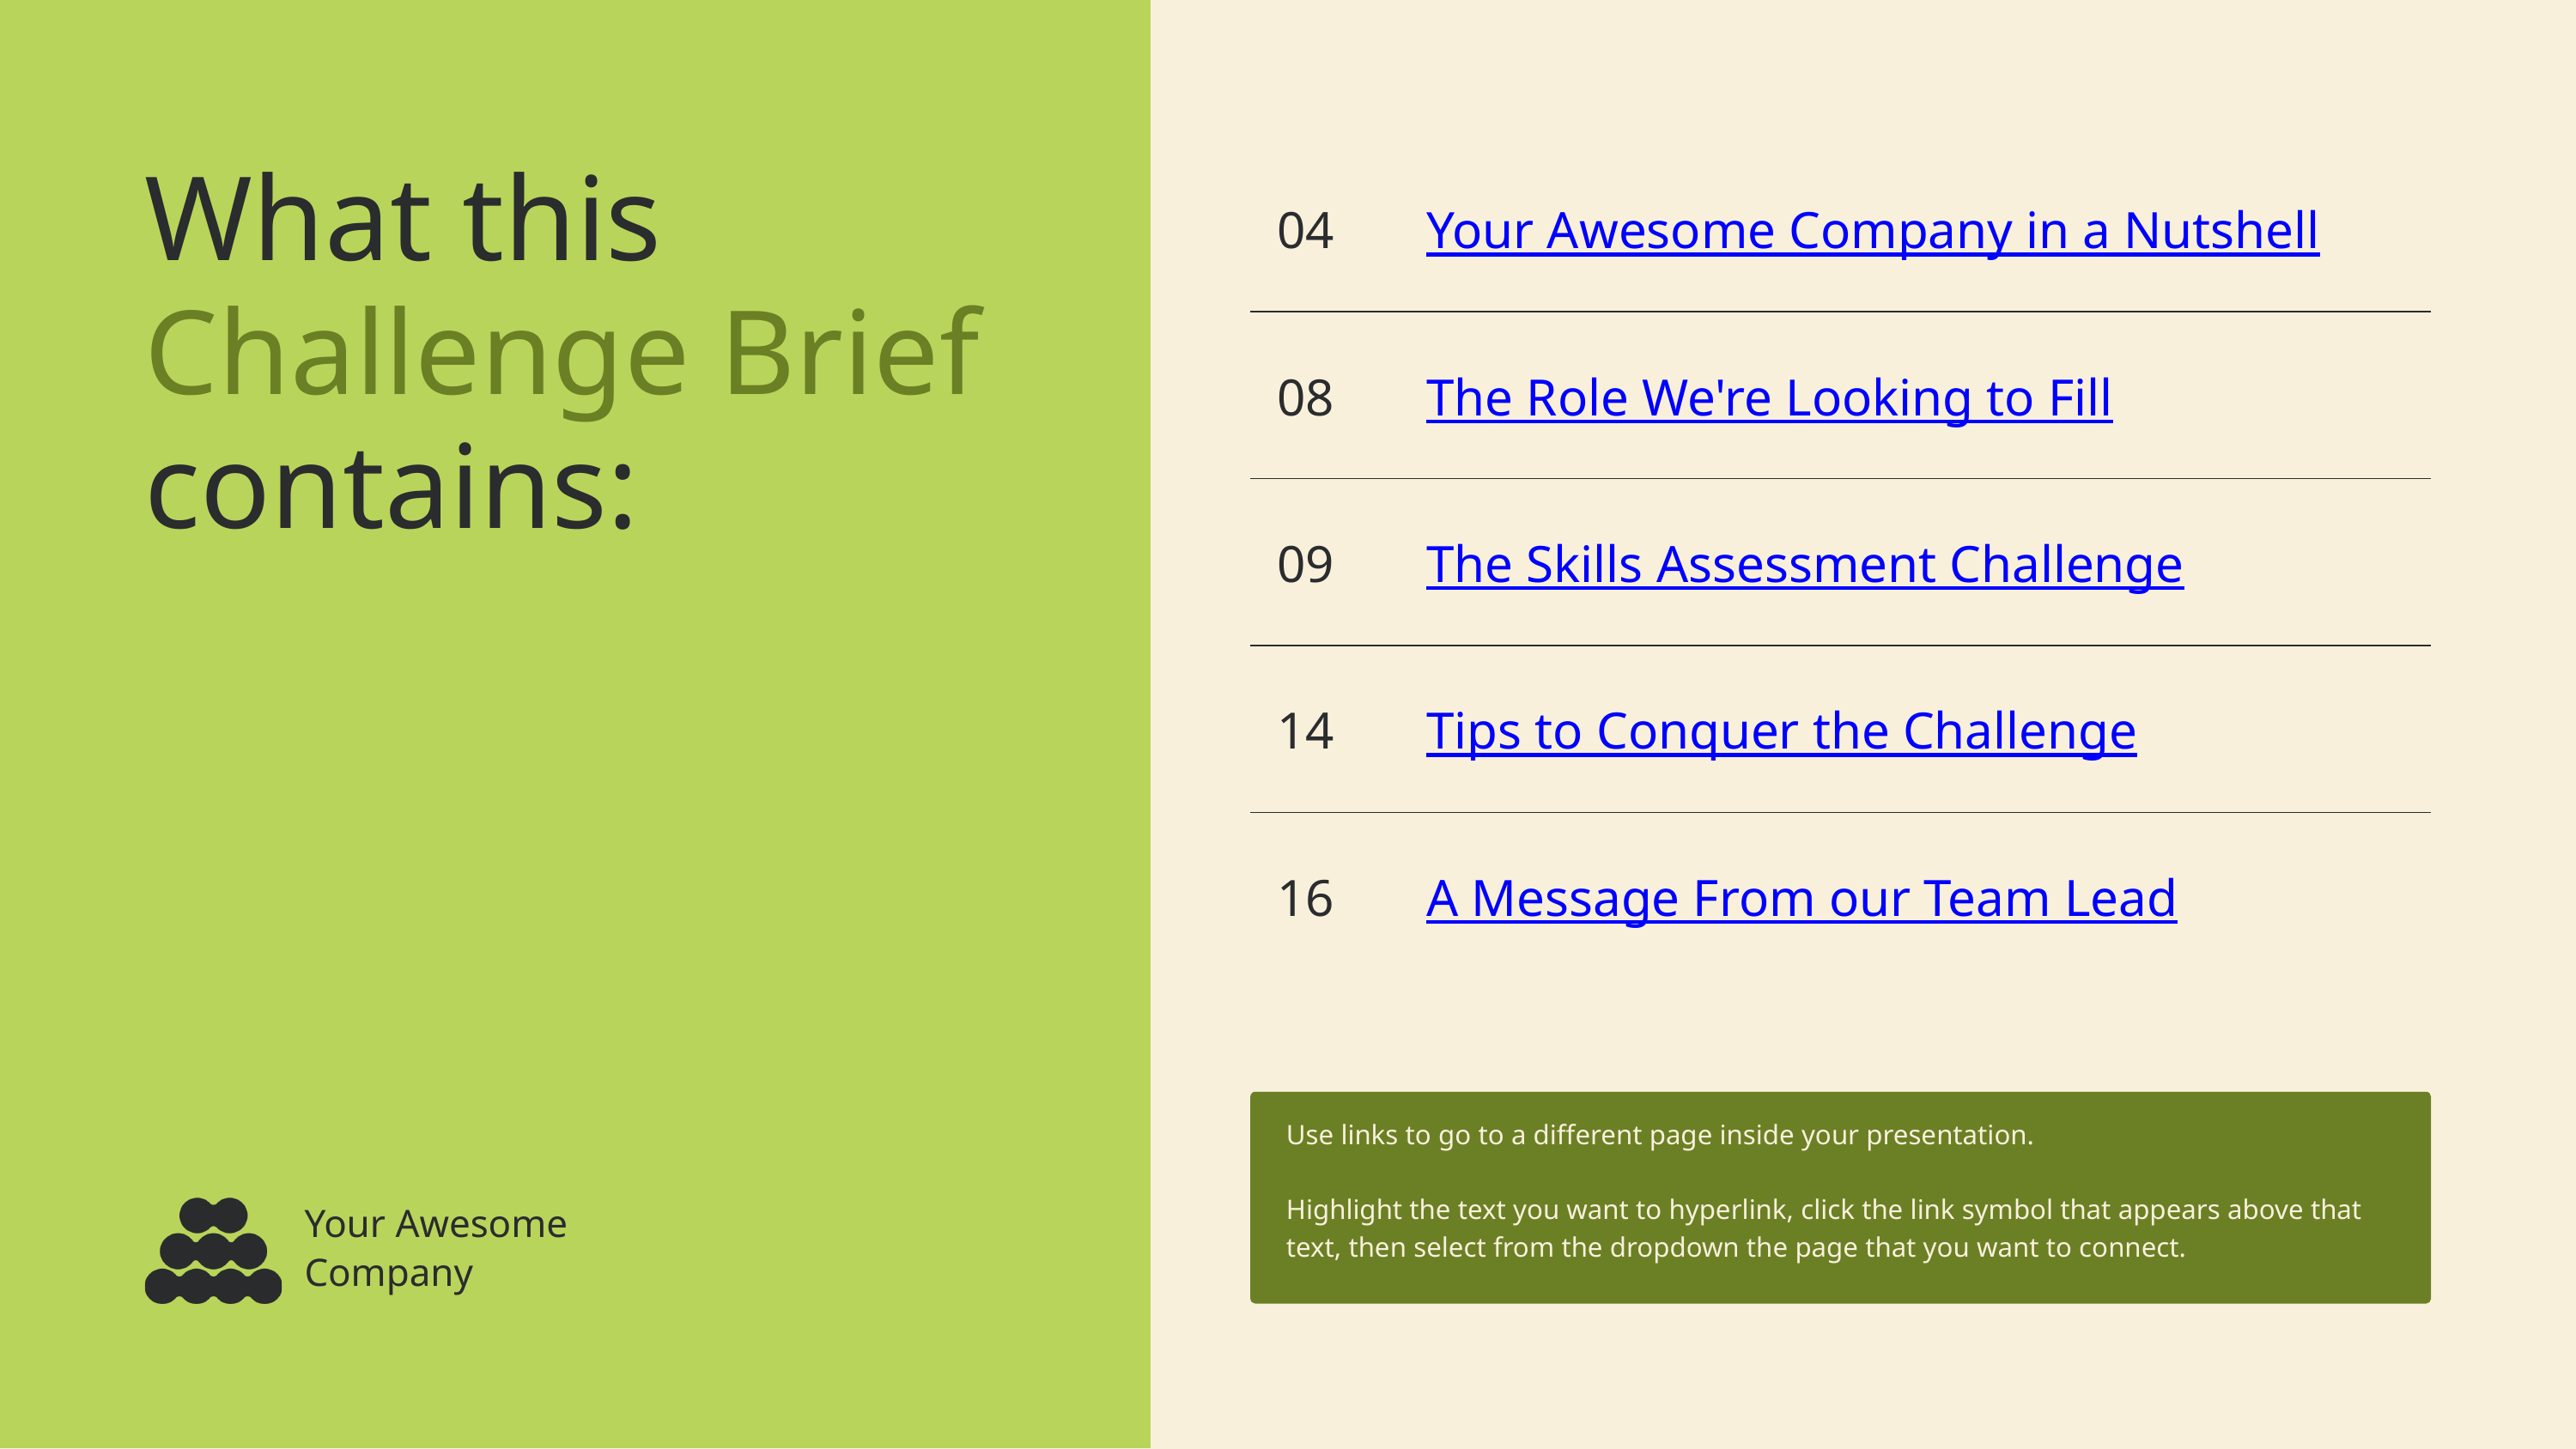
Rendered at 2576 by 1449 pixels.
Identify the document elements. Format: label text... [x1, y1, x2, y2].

table_cell Tips to Conquer the Challenge [1400, 646, 2431, 812]
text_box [1249, 1091, 2432, 1304]
table_cell The Role We're Looking to Fill [1400, 312, 2431, 478]
table_cell 08 [1250, 312, 1400, 478]
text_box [144, 1197, 574, 1304]
table_header 04 [1250, 145, 1400, 311]
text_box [0, 0, 1151, 1449]
table_cell The Skills Assessment Challenge [1400, 479, 2431, 645]
table_cell 09 [1250, 479, 1400, 645]
table_cell A Message From our Team Lead [1400, 813, 2431, 979]
table_cell 14 [1250, 646, 1400, 812]
table_header Your Awesome Company in a Nutshell [1400, 145, 2431, 311]
table_cell 16 [1250, 813, 1400, 979]
